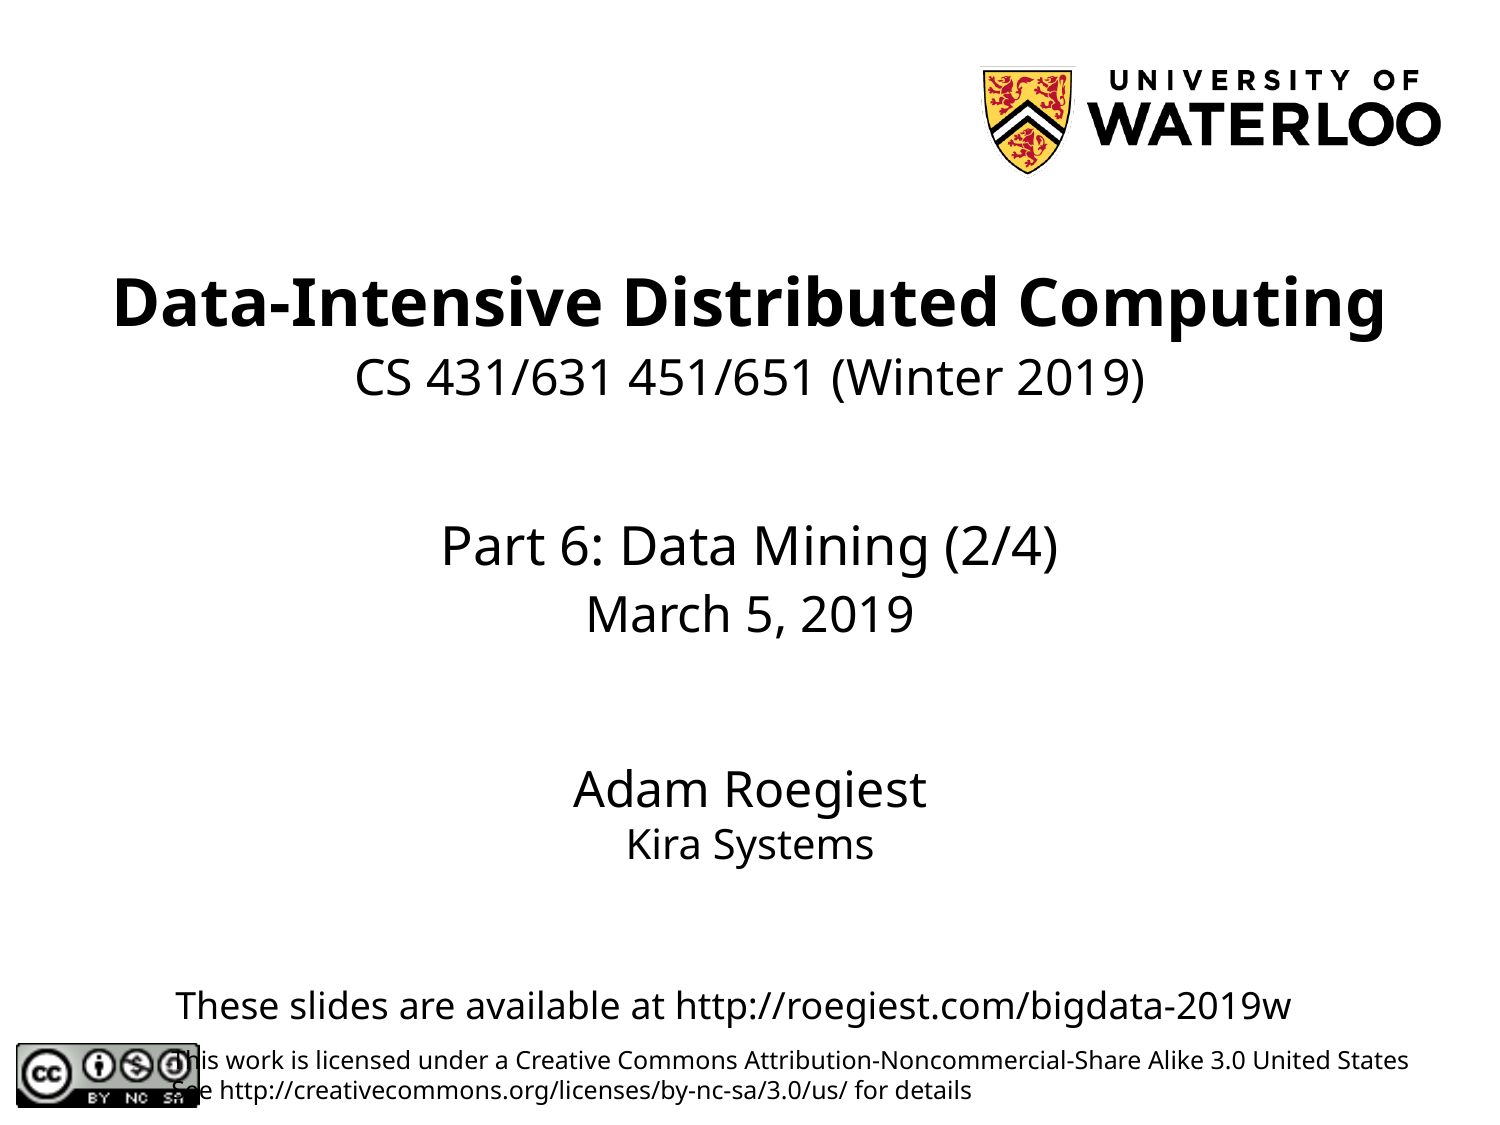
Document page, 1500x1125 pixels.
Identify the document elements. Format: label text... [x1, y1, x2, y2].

text_box March 5, 2019 [12, 549, 1488, 675]
picture [16, 1042, 201, 1108]
text_box CS 431/631 451/651 (Winter 2019) [0, 337, 1500, 413]
text_box Part 6: Data Mining (2/4) [12, 487, 1488, 549]
picture [972, 62, 1451, 181]
text_box Data-Intensive Distributed Computing [12, 224, 1488, 337]
text_box These slides are available at http://roegiest.com/bigdata-2019w [160, 974, 1308, 1035]
text_box Adam Roegiest Kira Systems [12, 750, 1488, 875]
text_box This work is licensed under a Creative Commons Attribution-Noncommercial-Share Alike 3.0 United States See http://creativecommons.org/licenses/by-nc-sa/3.0/us/ for details [156, 1037, 1426, 1113]
